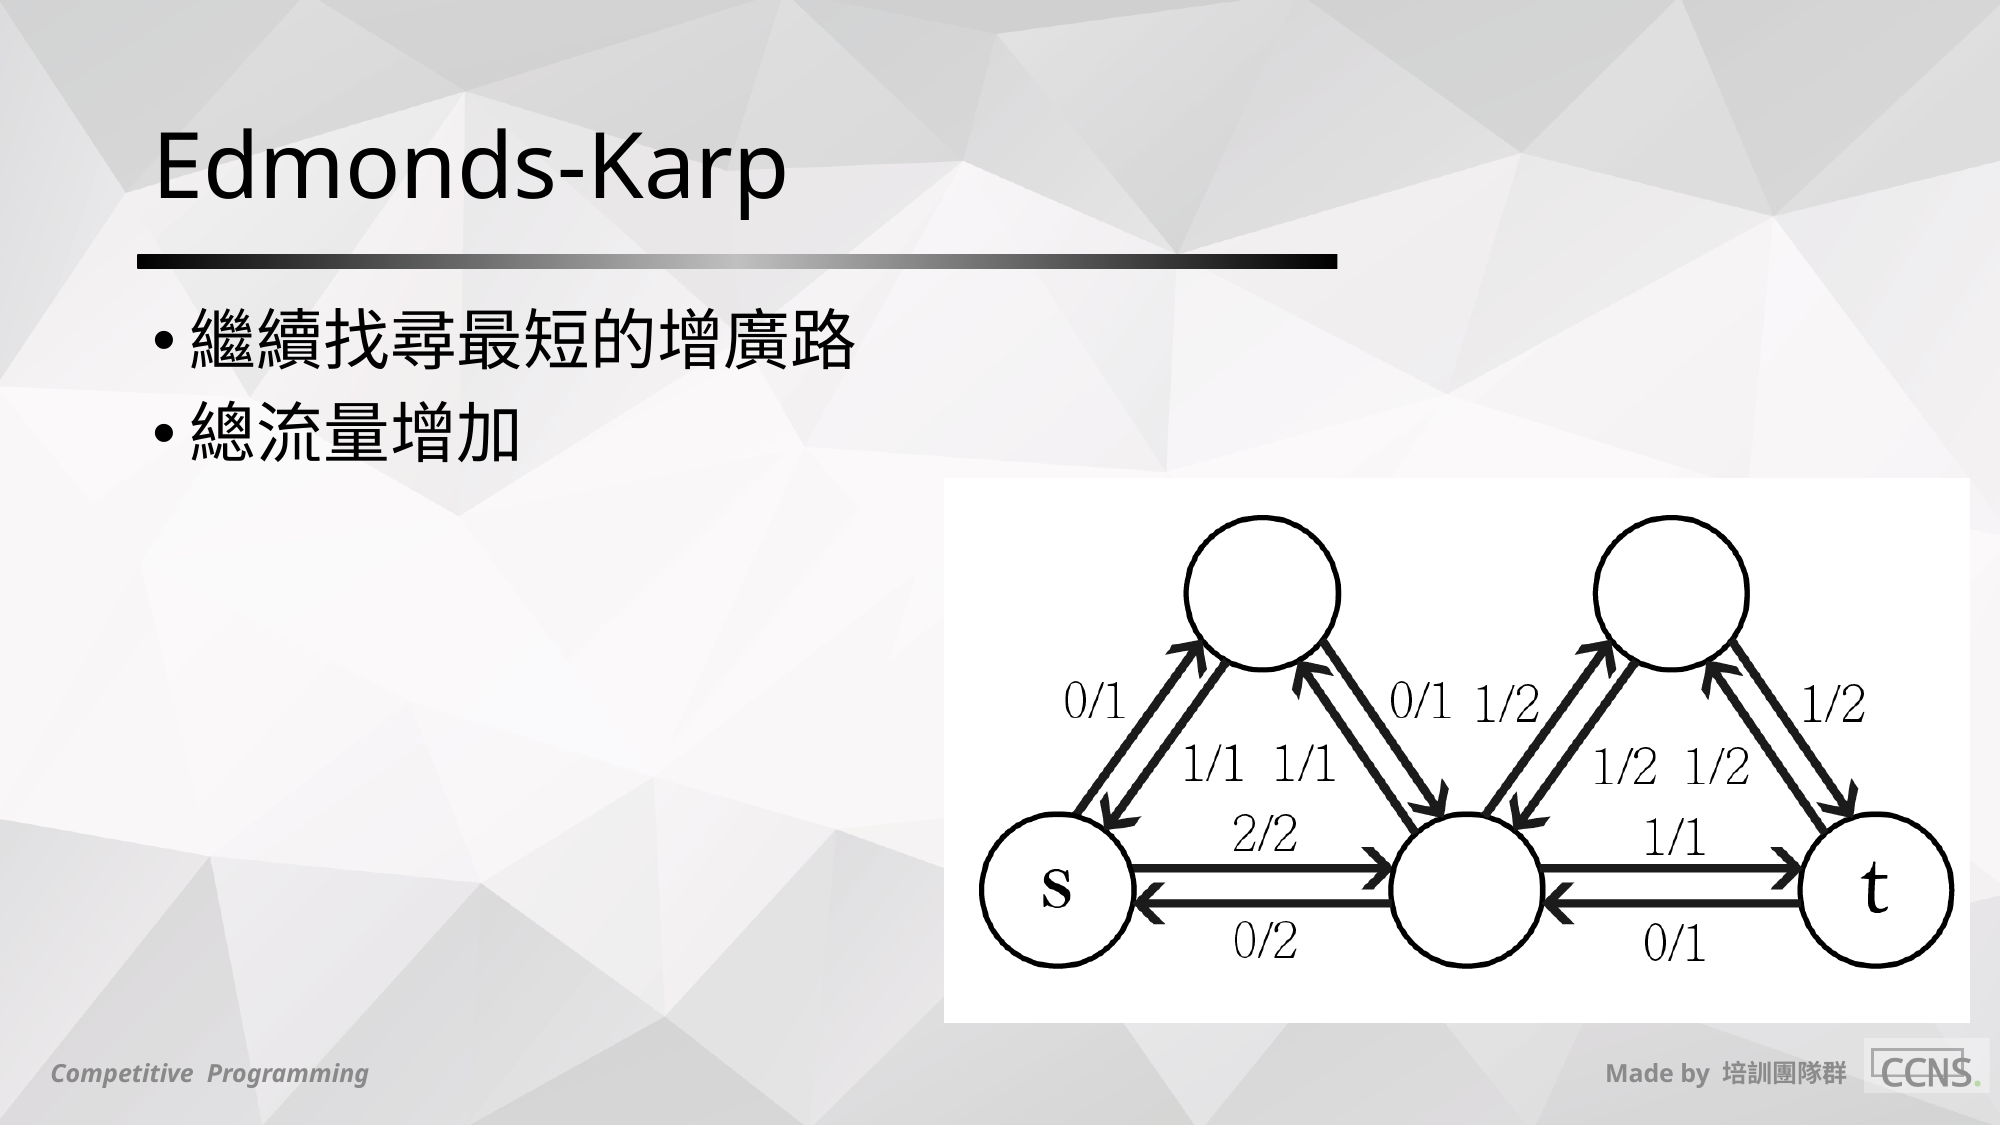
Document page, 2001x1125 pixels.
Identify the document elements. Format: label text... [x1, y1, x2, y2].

picture [0, 0, 2000, 1125]
title Edmonds-Karp [137, 59, 1863, 278]
